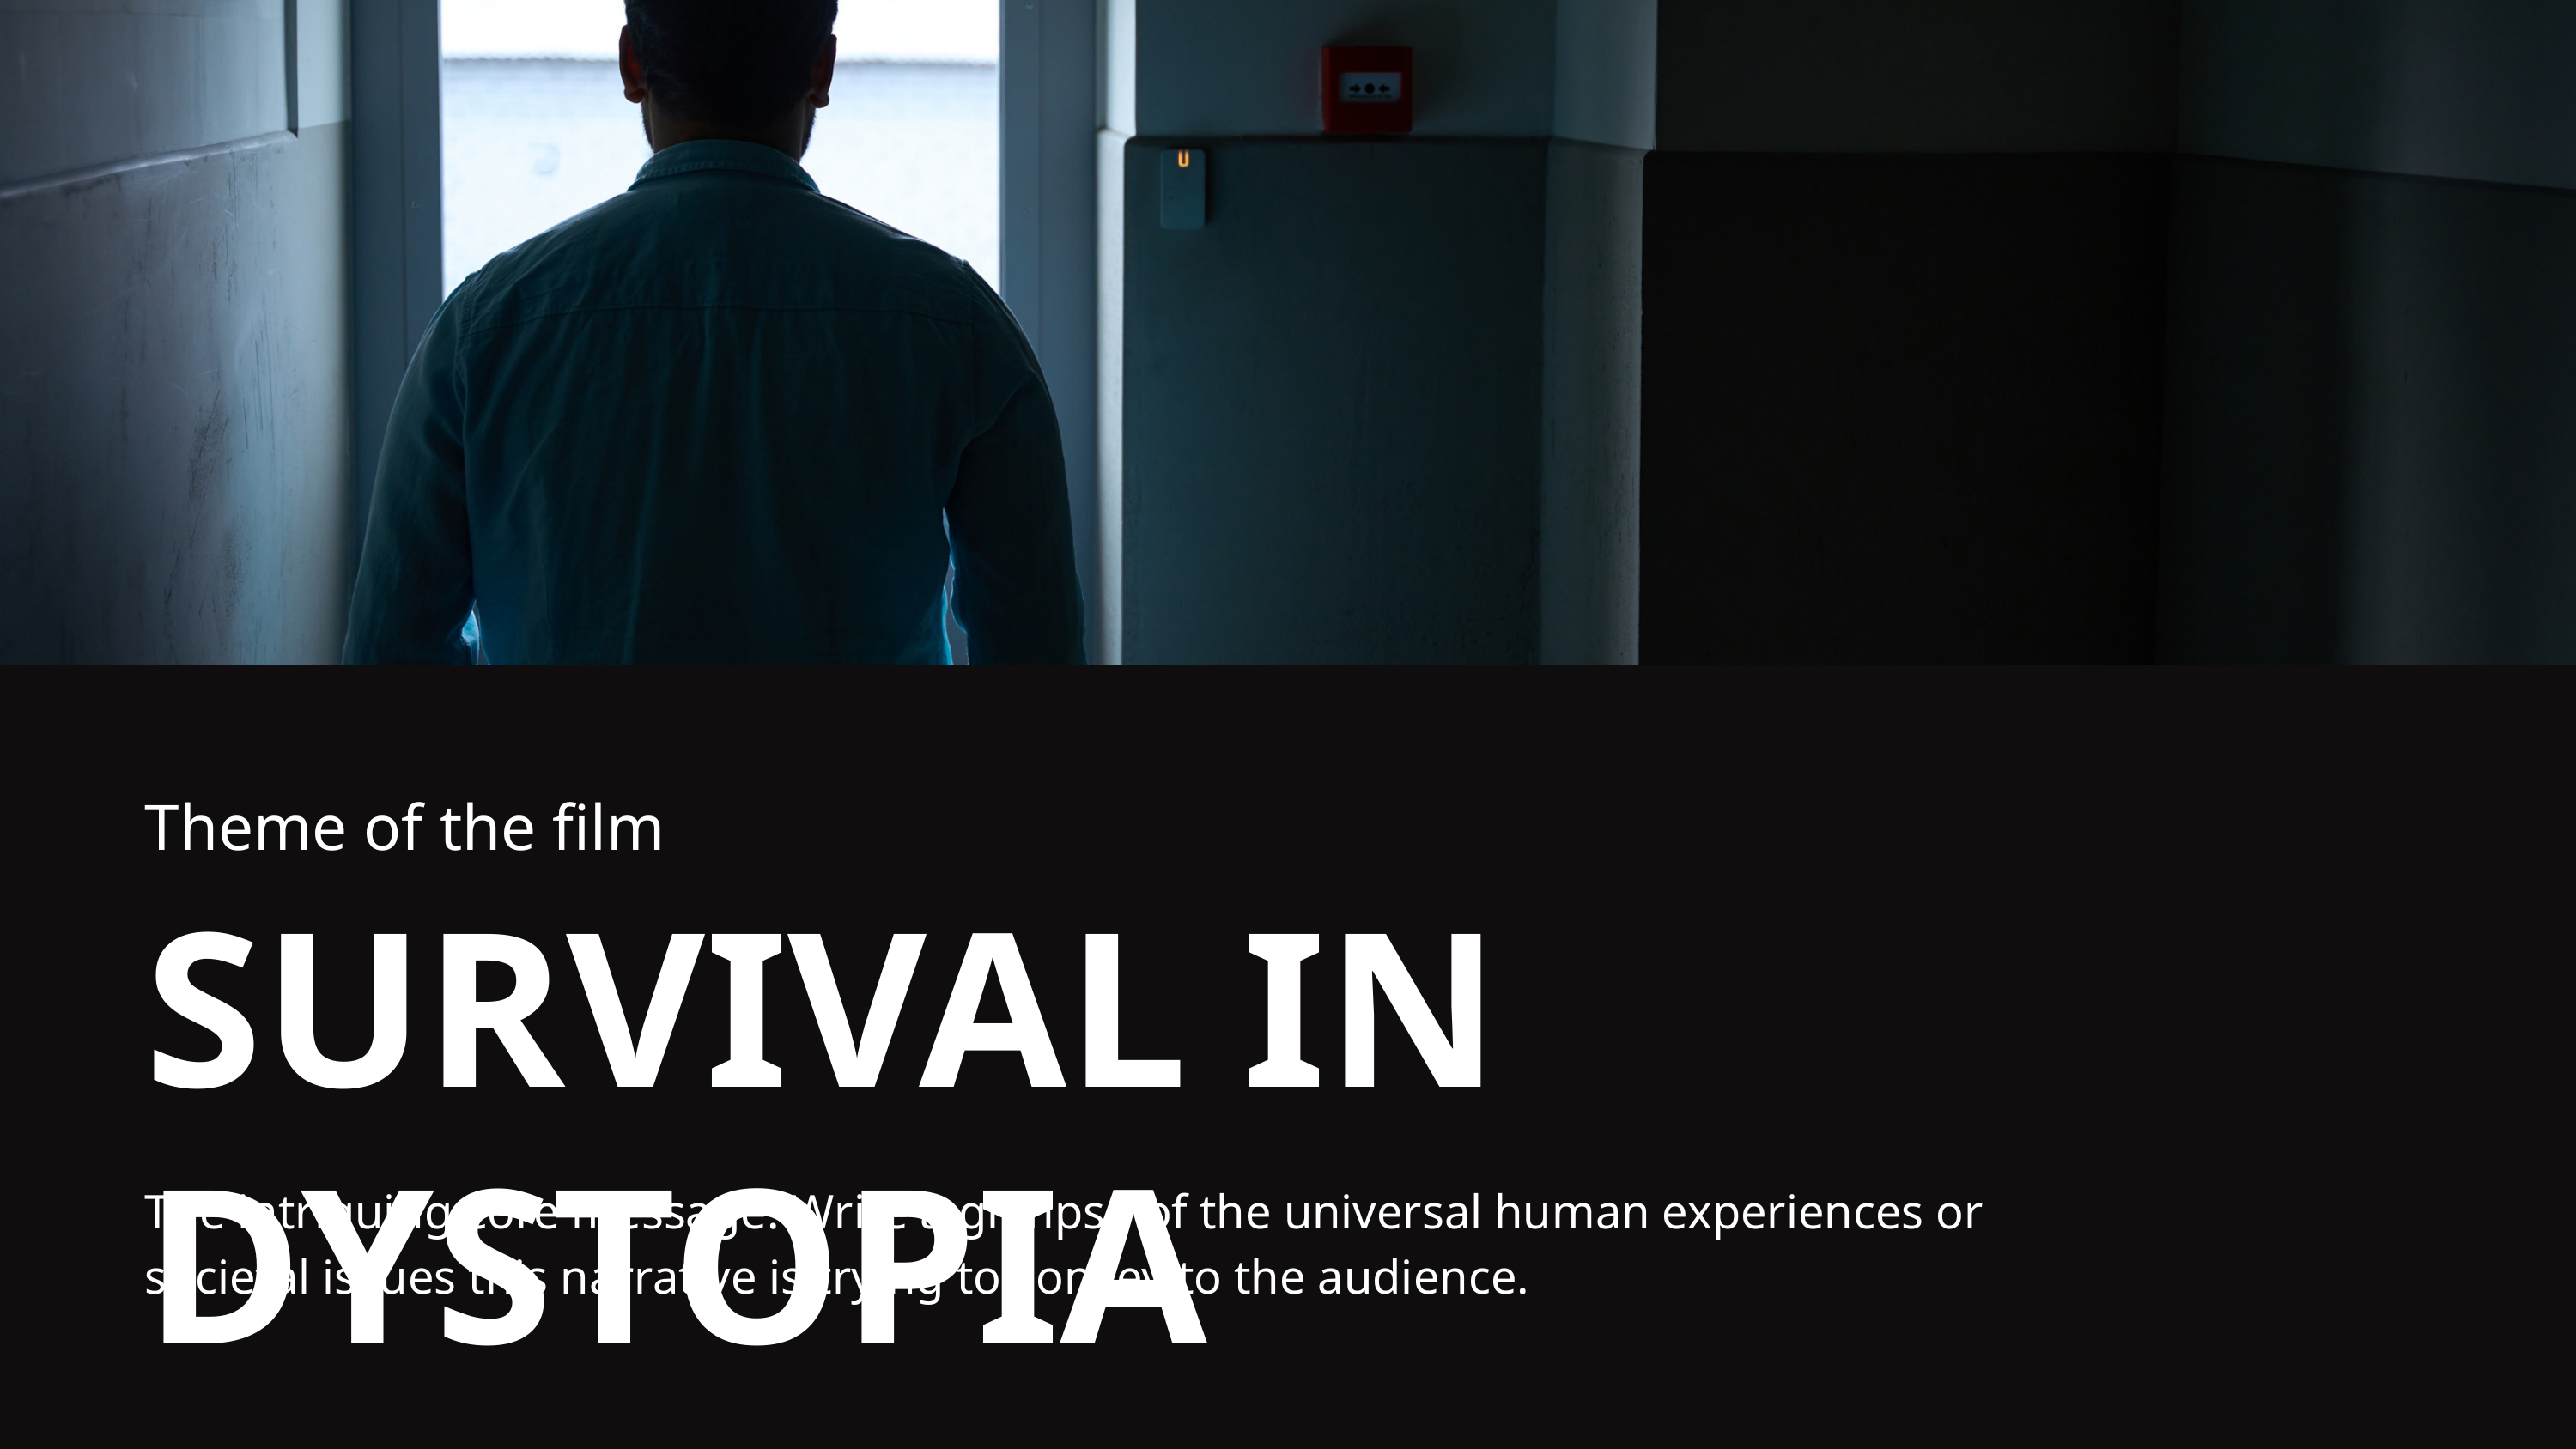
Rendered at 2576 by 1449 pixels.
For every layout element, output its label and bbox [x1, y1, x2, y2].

text_box [0, 0, 2576, 666]
text_box [144, 794, 2432, 1304]
